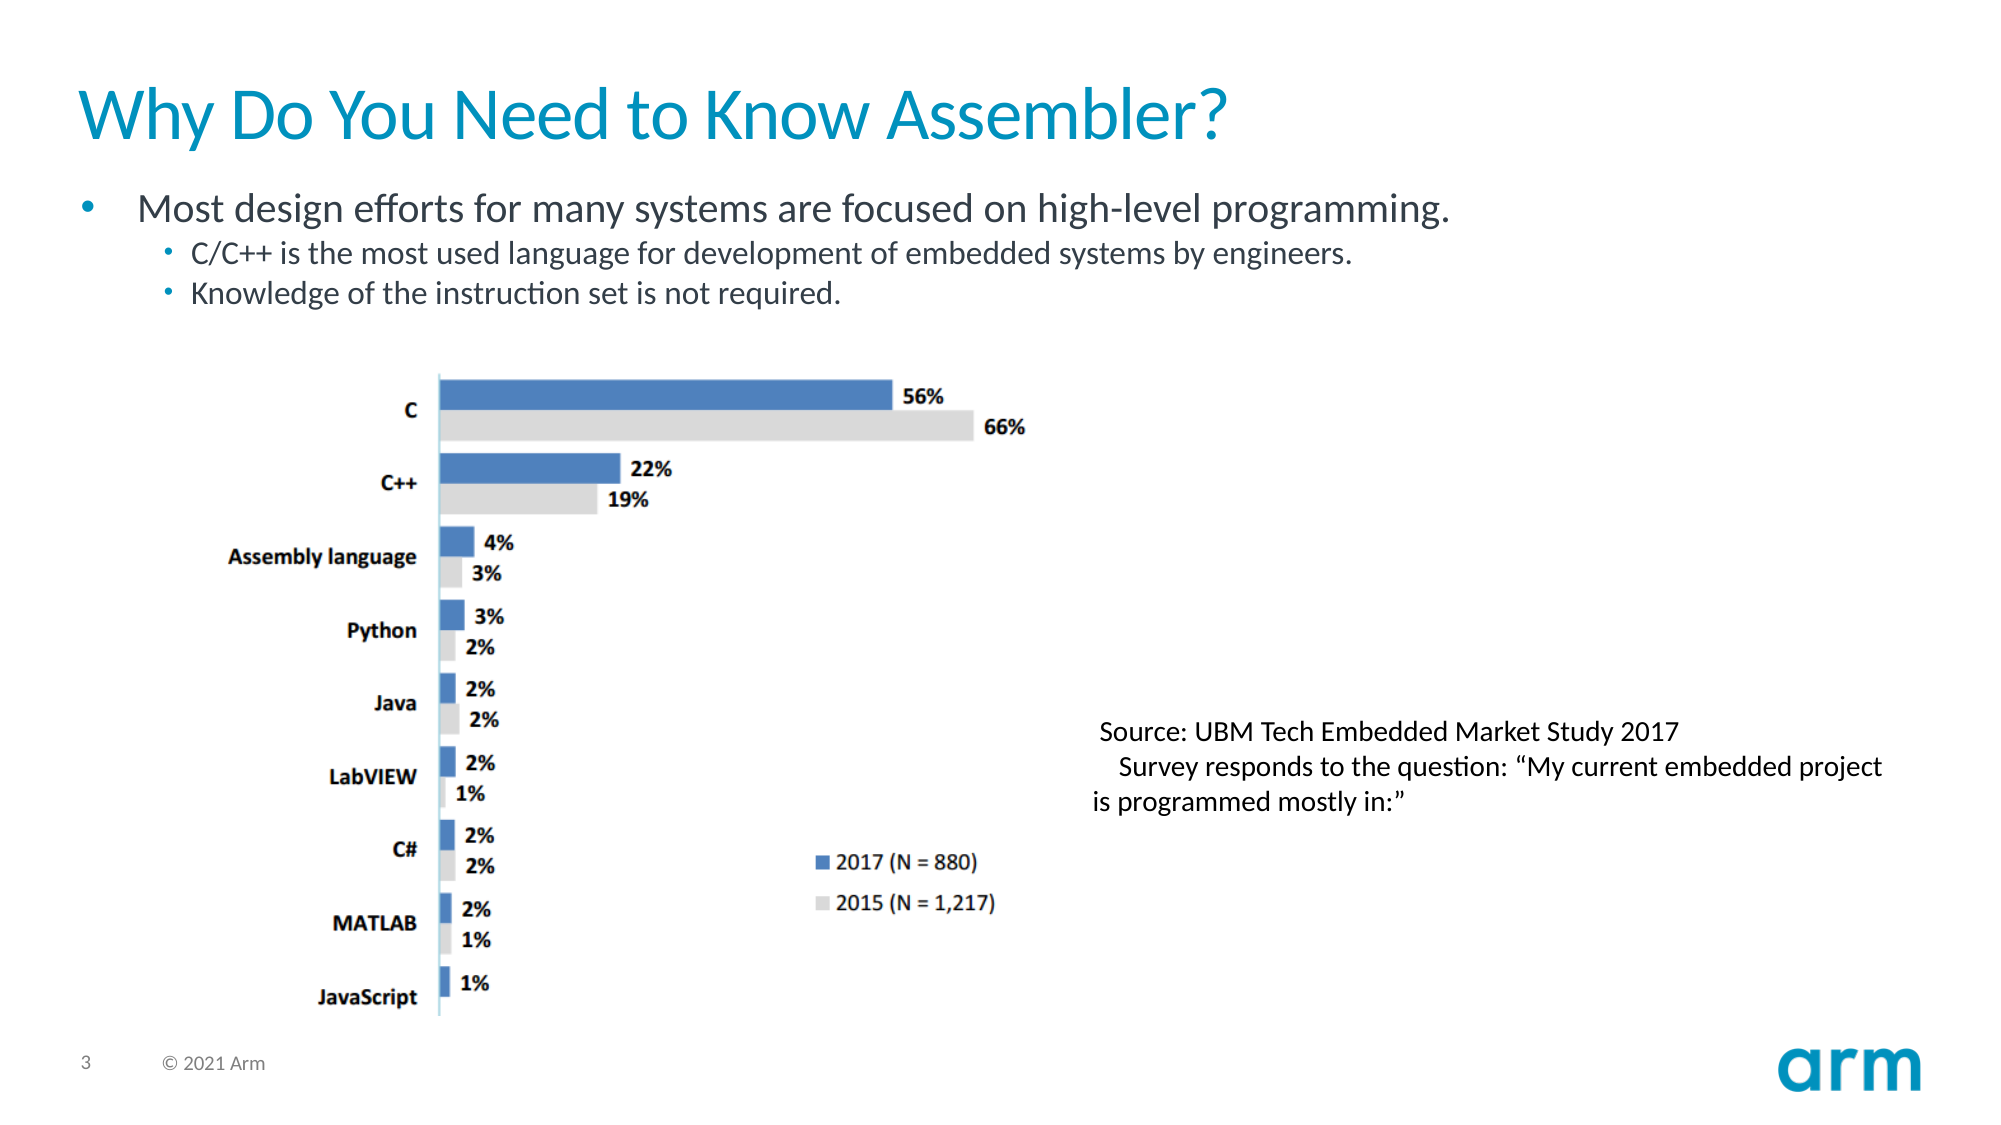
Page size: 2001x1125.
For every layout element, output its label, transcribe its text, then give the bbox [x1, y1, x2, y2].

list Most design efforts for many systems are focused on high-level programming. C/C++ is the most used language for development of embedded systems by engineers. Knowledge of the instruction set is not required. [80, 181, 1915, 852]
picture [1777, 1047, 1922, 1093]
text_box Source: UBM Tech Embedded Market Study 2017 Survey responds to the question: “My current embedded project is programmed mostly in:” [1027, 712, 1925, 950]
title Why Do You Need to Know Assembler? [78, 78, 1922, 186]
picture [171, 363, 1027, 1016]
